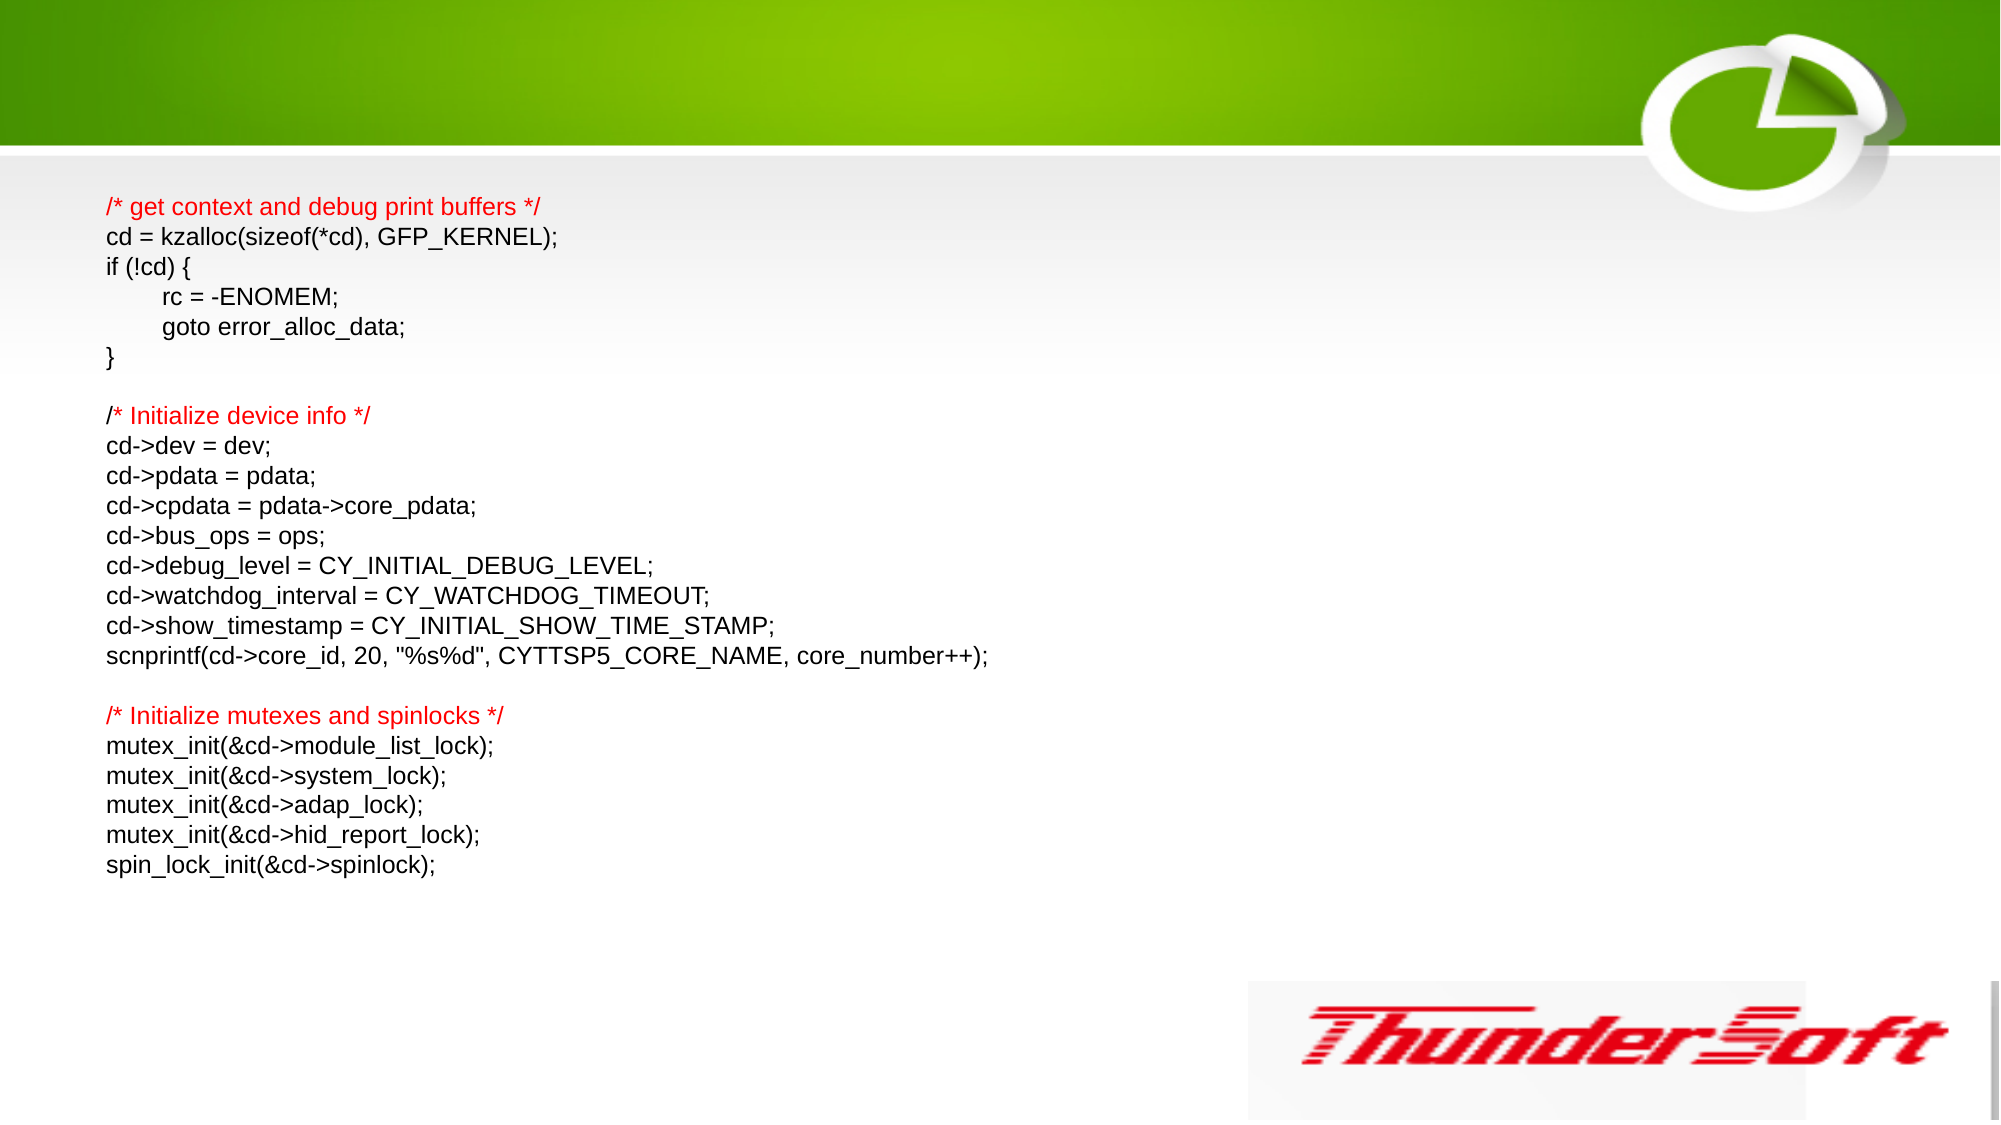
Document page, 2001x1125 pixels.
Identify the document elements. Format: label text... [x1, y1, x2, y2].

text_box /* get context and debug print buffers */ cd = kzalloc(sizeof(*cd), GFP_KERNEL); if (!cd) { rc = -ENOMEM; goto error_alloc_data; } /* Initialize device info */ cd->dev = dev; cd->pdata = pdata; cd->cpdata = pdata->core_pdata; cd->bus_ops = ops; cd->debug_level = CY_INITIAL_DEBUG_LEVEL; cd->watchdog_interval = CY_WATCHDOG_TIMEOUT; cd->show_timestamp = CY_INITIAL_SHOW_TIME_STAMP; scnprintf(cd->core_id, 20, "%s%d", CYTTSP5_CORE_NAME, core_number++); /* Initialize mutexes and spinlocks */ mutex_init(&cd->module_list_lock); mutex_init(&cd->system_lock); mutex_init(&cd->adap_lock); mutex_init(&cd->hid_report_lock); spin_lock_init(&cd->spinlock); [35, 182, 1249, 887]
picture [0, 0, 2001, 1125]
